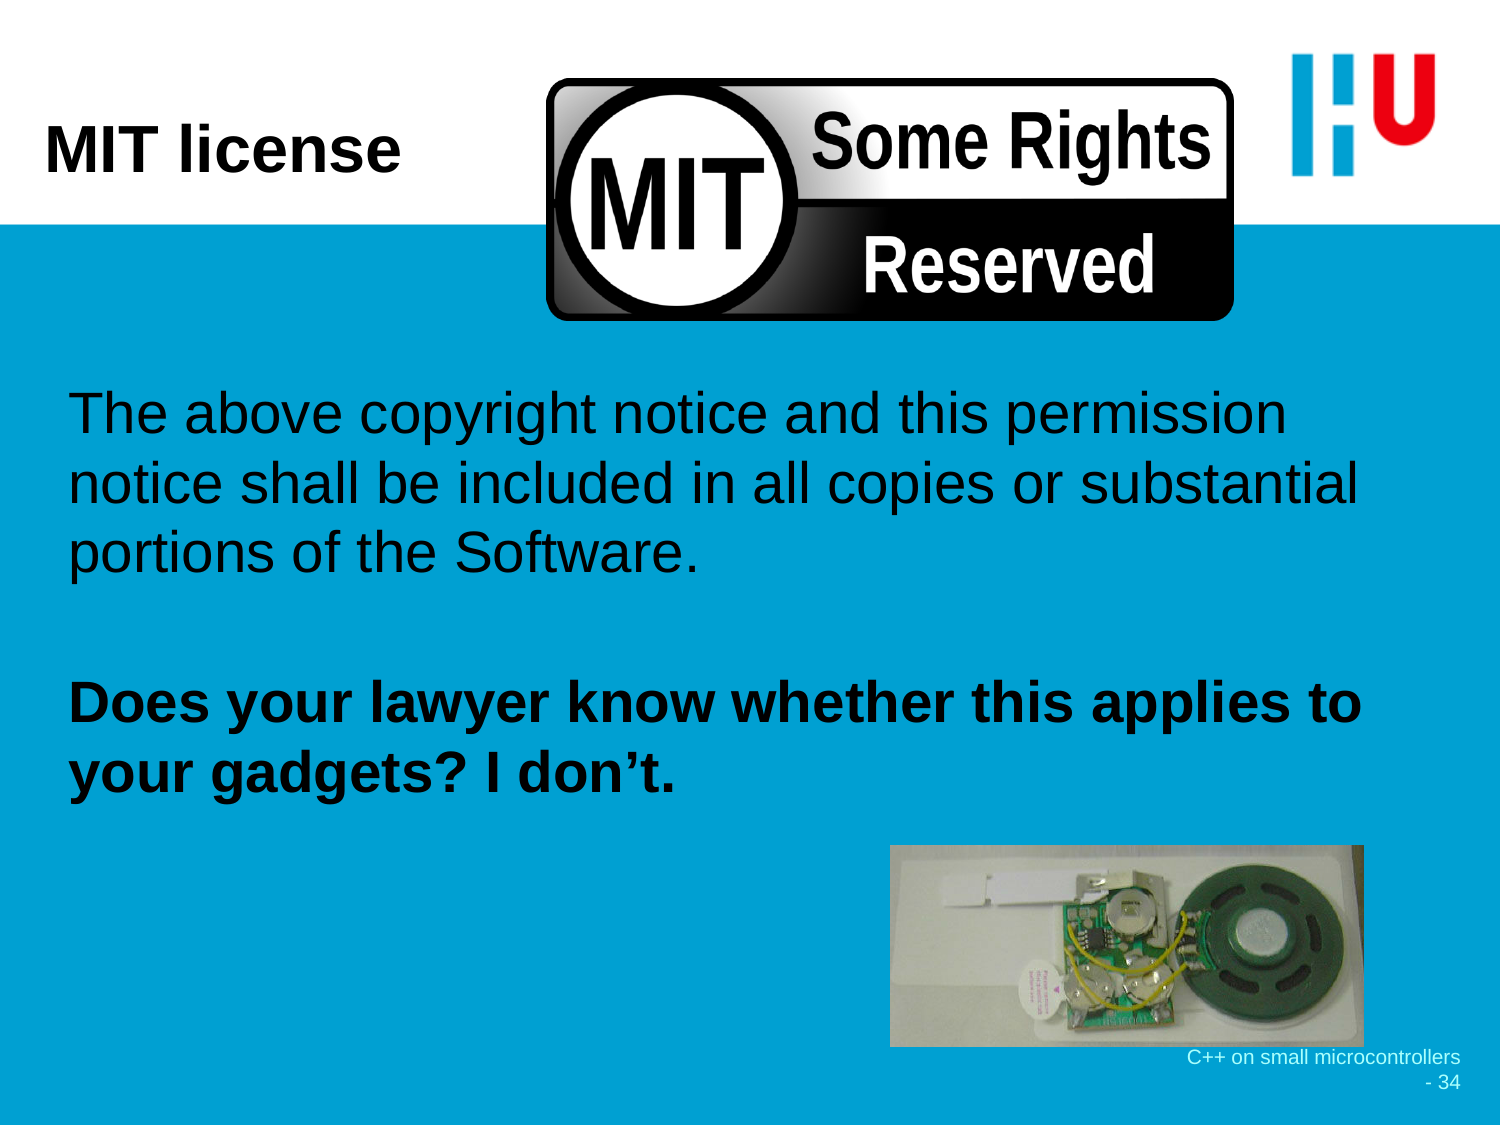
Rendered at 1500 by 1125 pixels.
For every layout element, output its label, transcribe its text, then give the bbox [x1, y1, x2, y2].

picture [891, 846, 1363, 1046]
picture [0, 0, 1500, 320]
text_box The above copyright notice and this permission notice shall be included in all copies or substantial portions of the Software. [53, 367, 1403, 610]
list Does your lawyer know whether this applies to your gadgets? I don’t. [53, 656, 1404, 1125]
title MIT license [29, 90, 541, 193]
title MIT license [1238, 90, 1380, 193]
slide_number C++ on small microcontrollers - 34 [1404, 1030, 1476, 1106]
